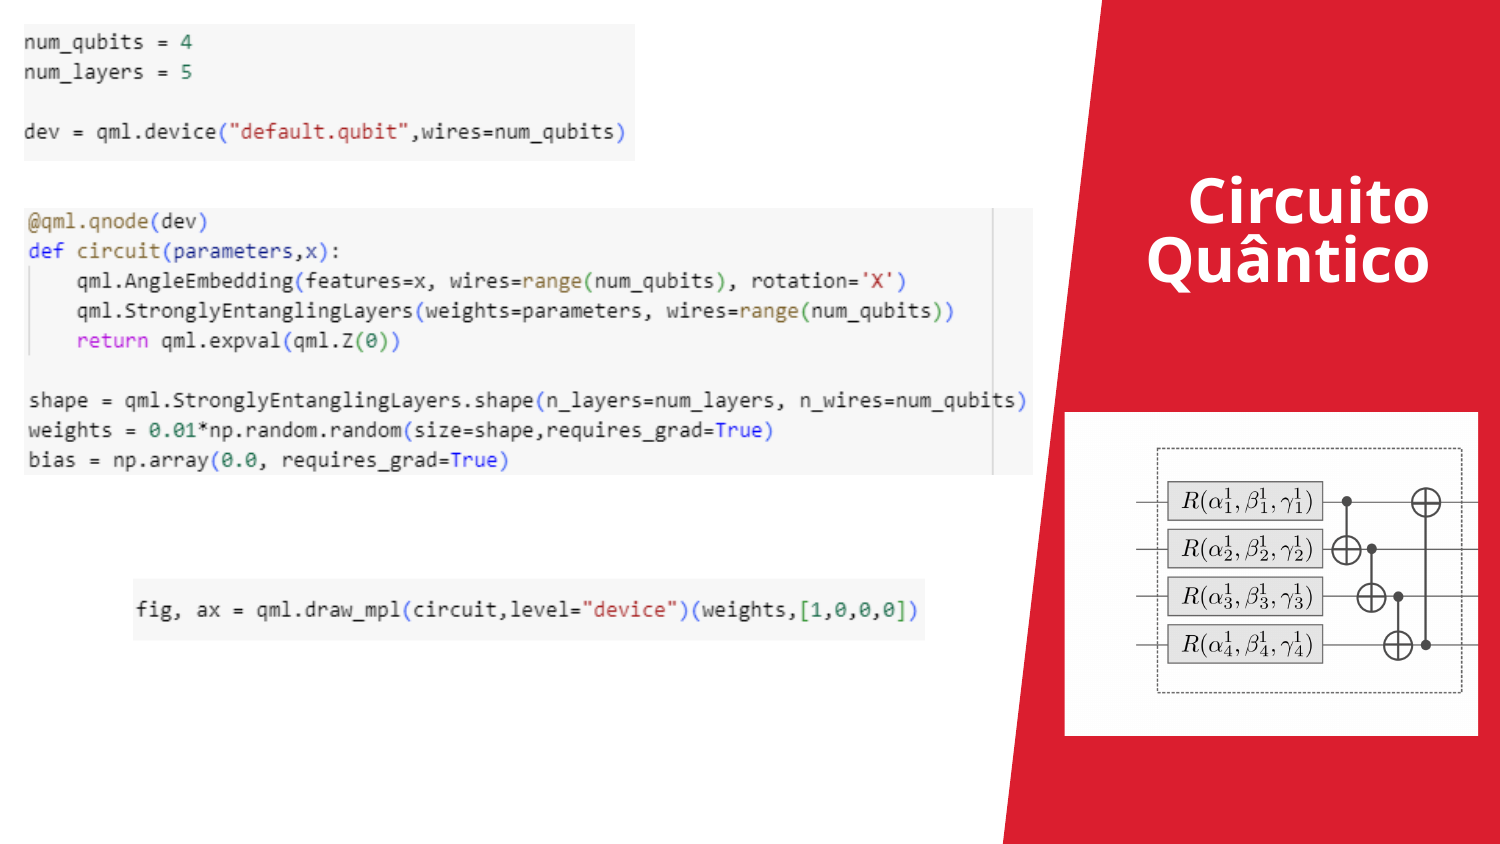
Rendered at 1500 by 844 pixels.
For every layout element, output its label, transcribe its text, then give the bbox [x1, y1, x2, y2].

picture [24, 24, 635, 162]
text_box [1002, 0, 1500, 844]
picture [24, 208, 1033, 475]
picture [1064, 412, 1479, 736]
picture [133, 568, 925, 648]
text_box Circuito Quântico [963, 144, 1447, 326]
